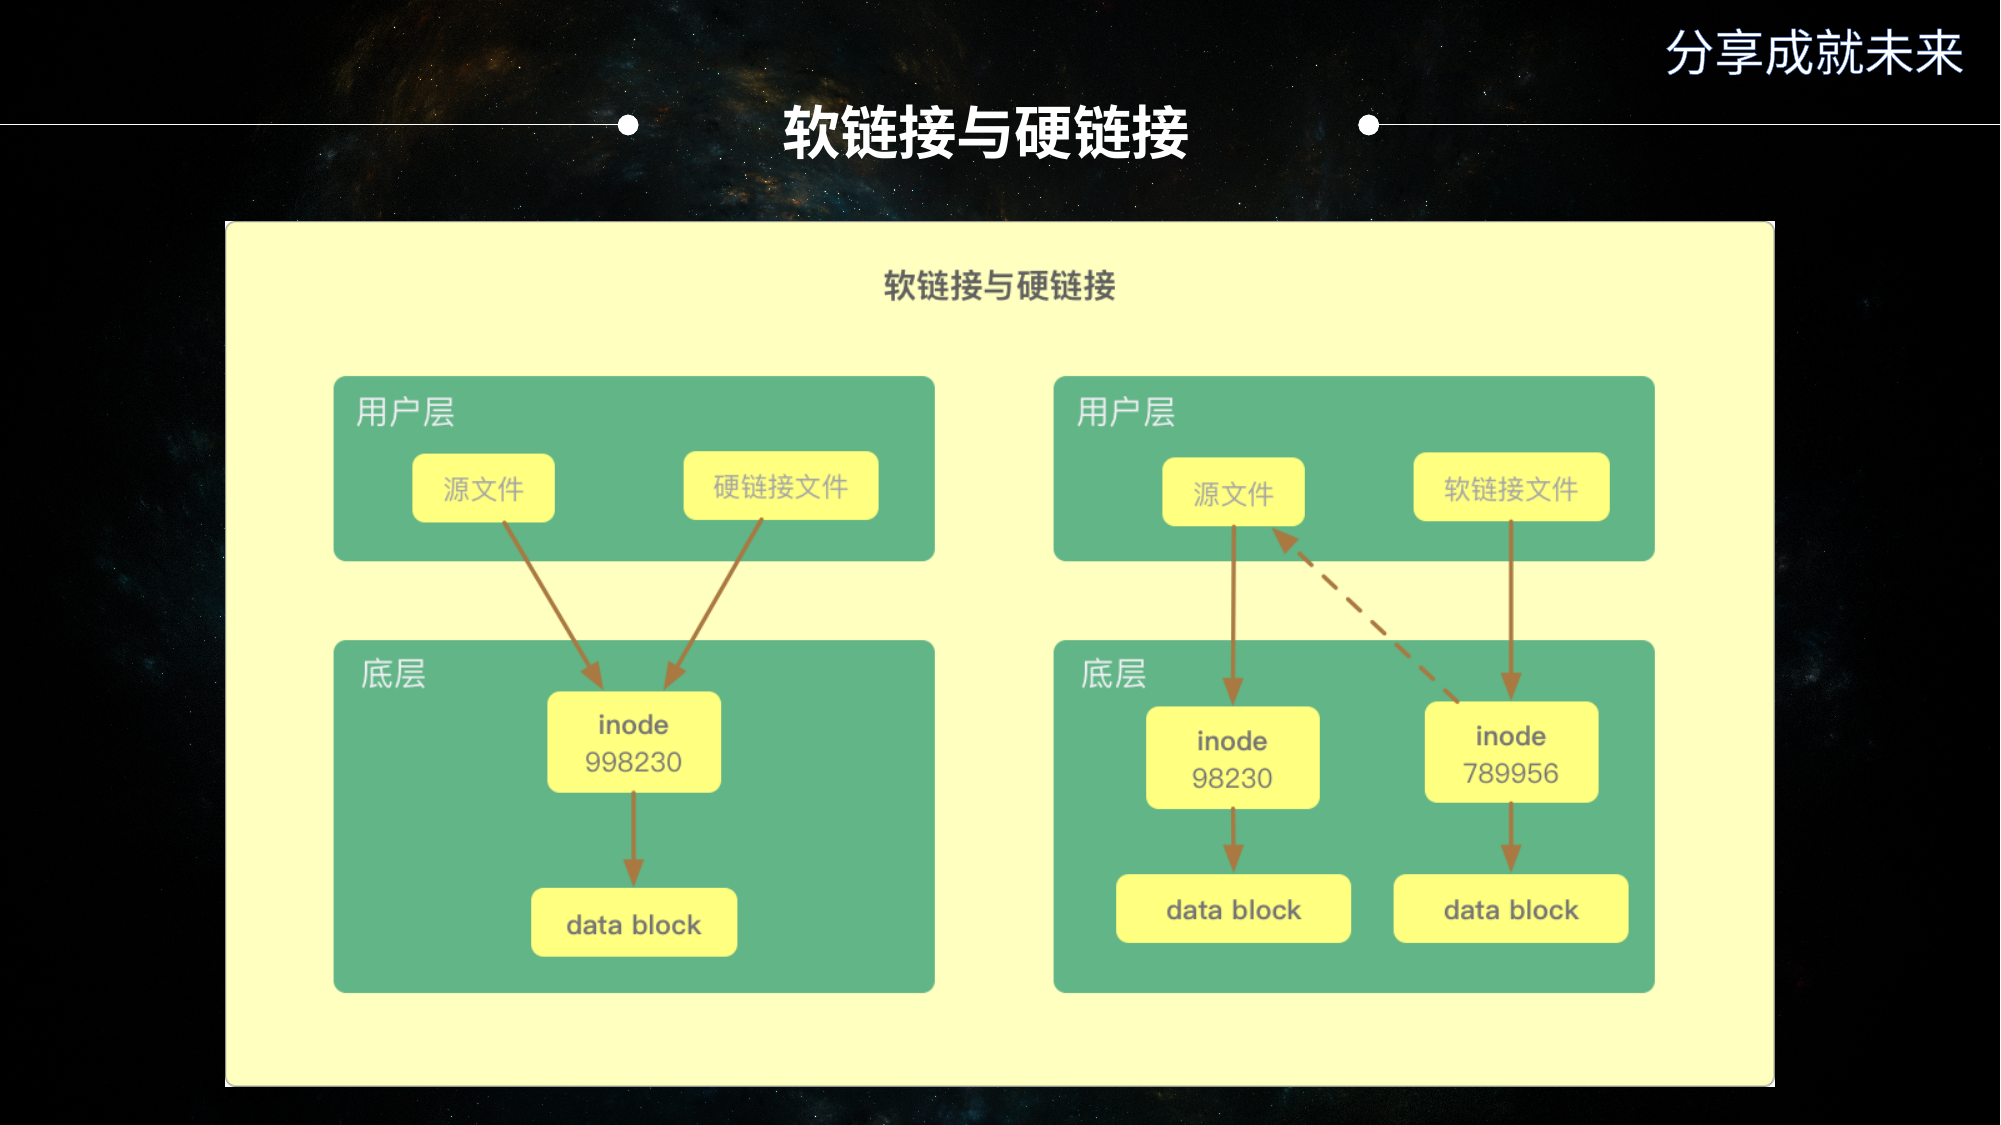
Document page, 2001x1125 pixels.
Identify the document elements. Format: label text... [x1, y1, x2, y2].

text_box 软链接与硬链接 [767, 89, 1233, 174]
picture [0, 0, 2000, 1125]
text_box 分享成就未来 [1649, 13, 1980, 89]
